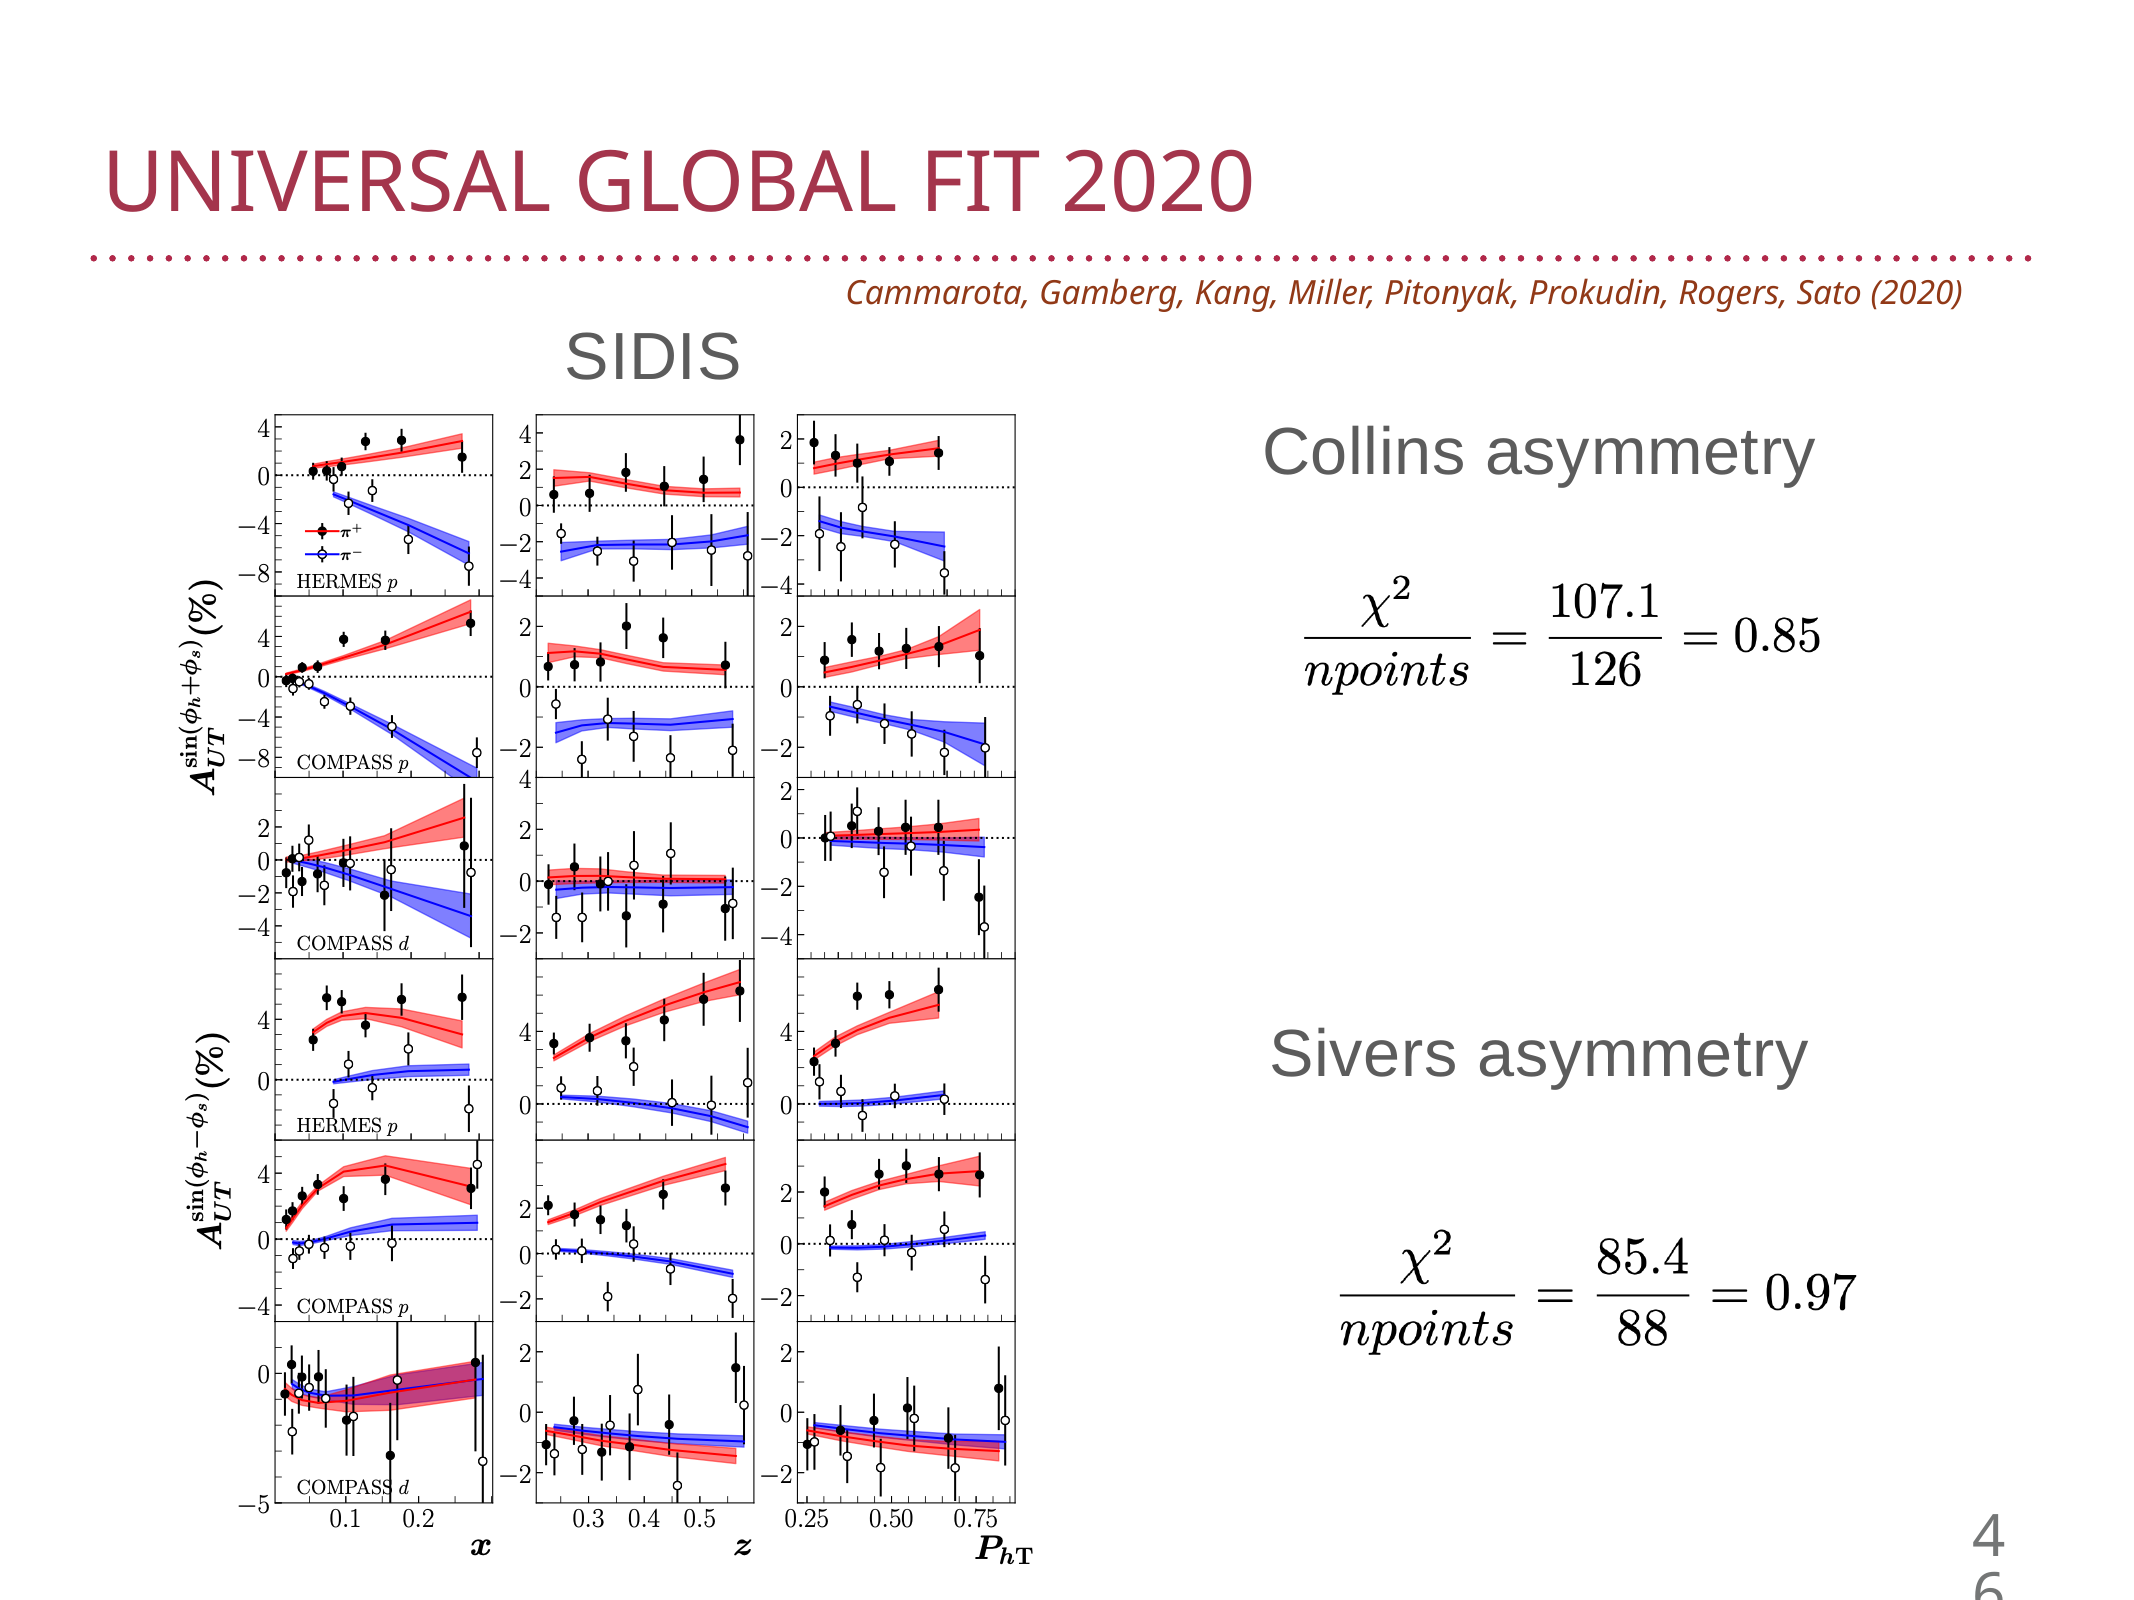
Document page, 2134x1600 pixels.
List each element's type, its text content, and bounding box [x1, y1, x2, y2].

title UNIVERSAL GLOBAL FIT 2020 [93, 118, 2041, 238]
text_box Collins asymmetry [1253, 399, 1846, 496]
text_box SIDIS [556, 304, 751, 399]
picture [1303, 575, 1821, 695]
slide_number 46 [1963, 1489, 2040, 1574]
picture [161, 399, 1035, 1573]
picture [1339, 1229, 1857, 1355]
text_box Sivers asymmetry [1261, 1001, 1838, 1099]
text_box Cammarota, Gamberg, Kang, Miller, Pitonyak, Prokudin, Rogers, Sato (2020) [676, 262, 2134, 319]
